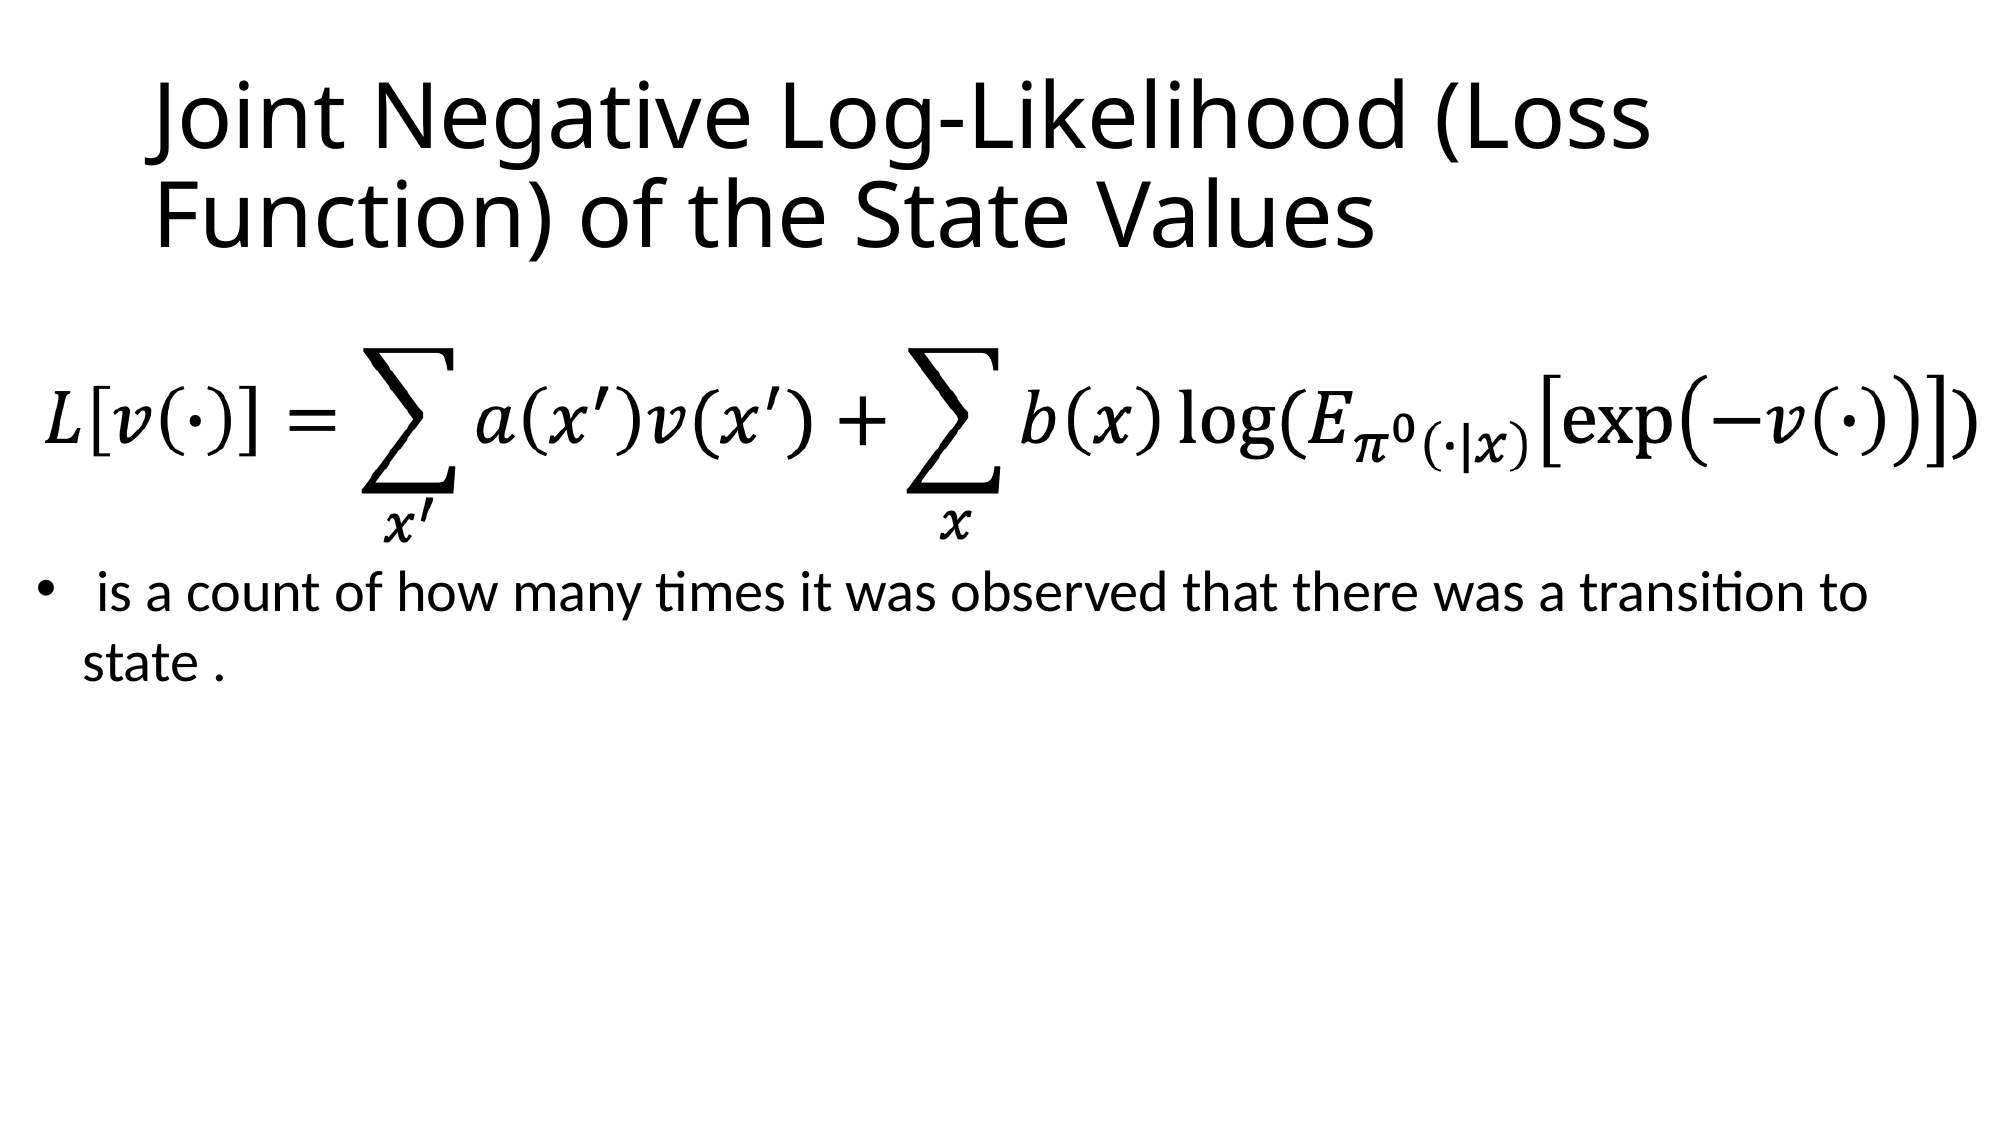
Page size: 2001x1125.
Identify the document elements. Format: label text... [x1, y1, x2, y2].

picture [41, 331, 1985, 548]
title Joint Negative Log-Likelihood (Loss Function) of the State Values [137, 59, 1863, 278]
